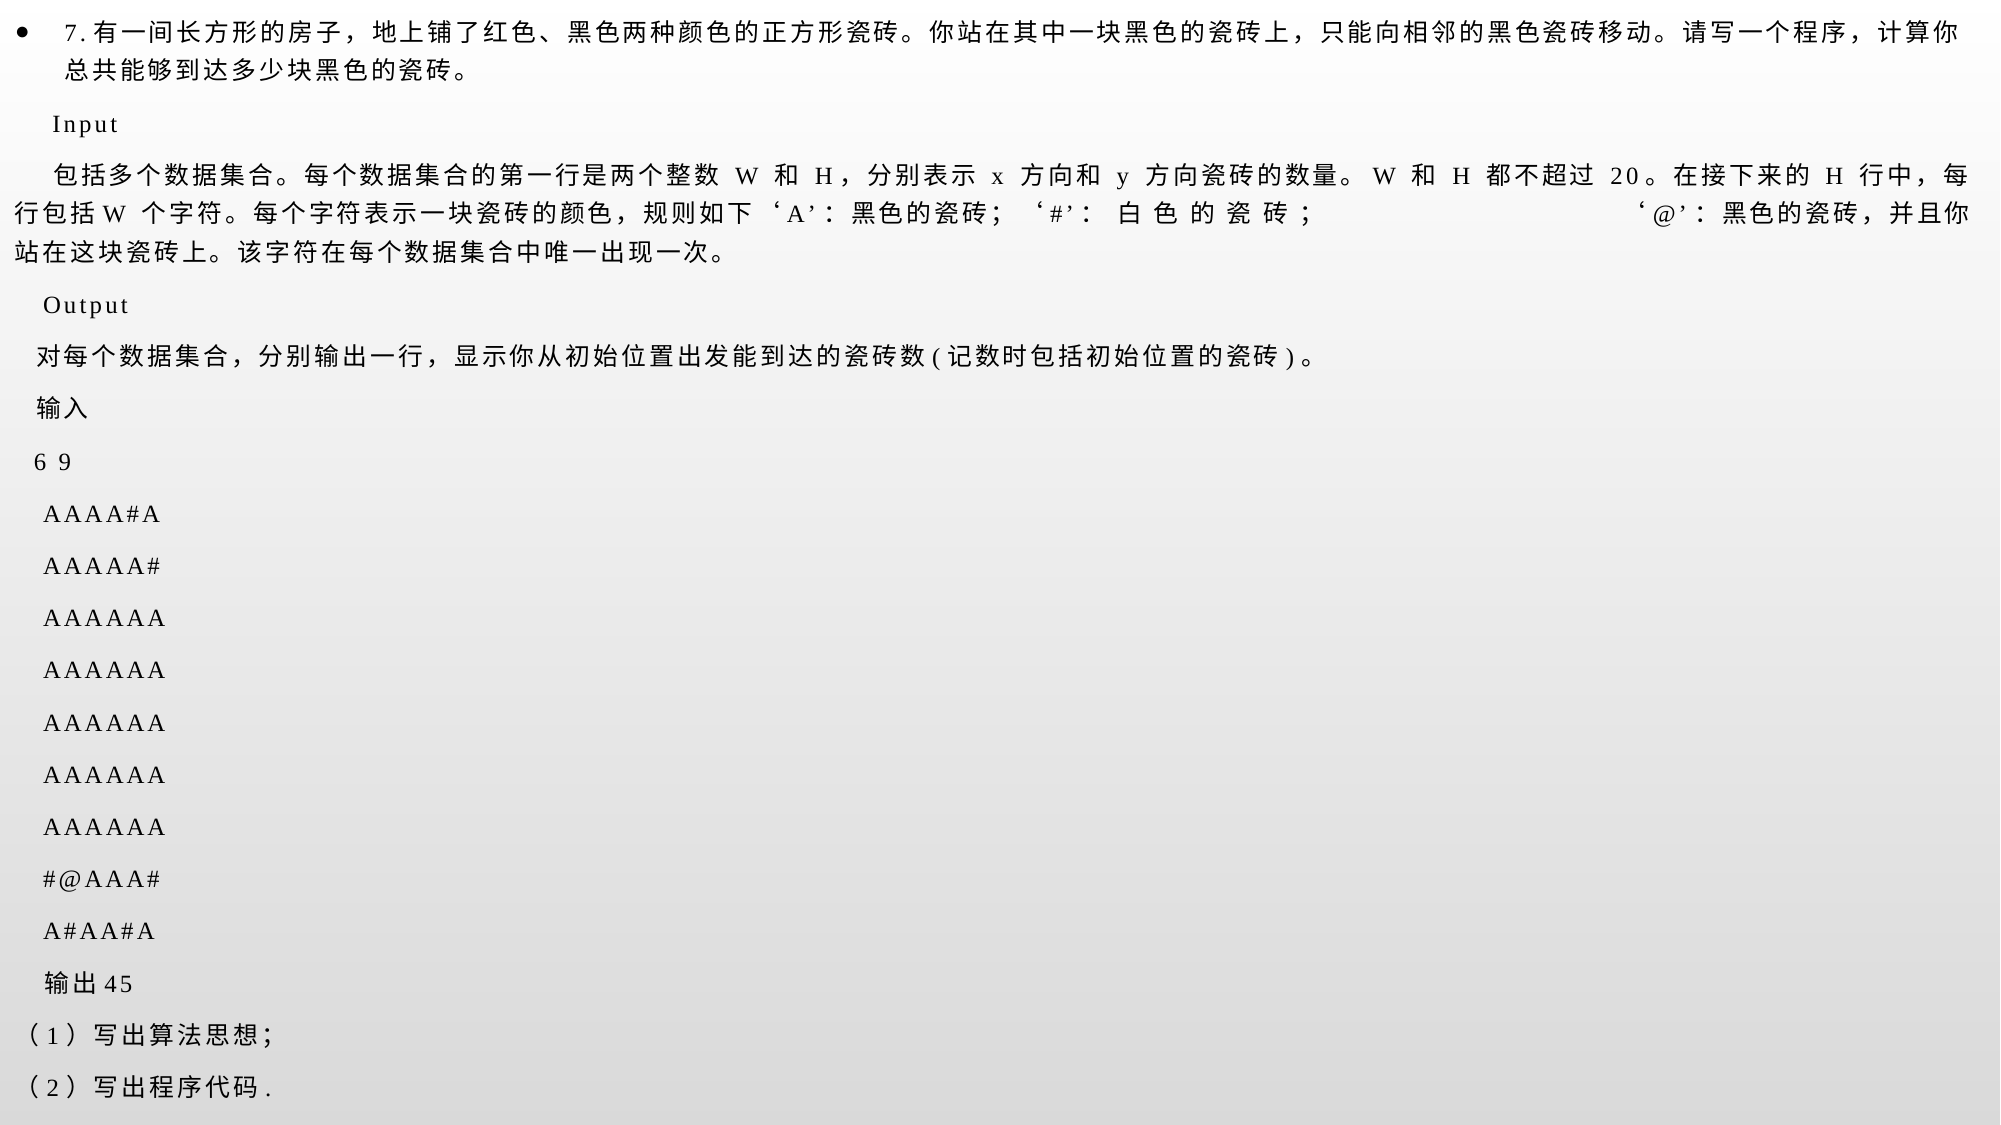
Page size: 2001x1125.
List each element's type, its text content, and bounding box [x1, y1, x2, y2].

list 7.有一间长方形的房子，地上铺了红色、黑色两种颜色的正方形瓷砖。你站在其中一块黑色的瓷砖上，只能向相邻的黑色瓷砖移动。请写一个程序，计算你总共能够到达多少块黑色的瓷砖。 Input 包括多个数据集合。每个数据集合的第一行是两个整数 W 和 H，分别表示 x 方向和 y 方向瓷砖的数量。W 和 H 都不超过 20。在接下来的 H 行中，每行包括W 个字符。每个字符表示一块瓷砖的颜色，规则如下‘A’：黑色的瓷砖；‘#’： 白 色 的 瓷 砖 ； ‘@’：黑色的瓷砖，并且你站在这块瓷砖上。该字符在每个数据集合中唯一出现一次。 Output 对每个数据集合，分别输出一行，显示你从初始位置出发能到达的瓷砖数(记数时包括初始位置的瓷砖)。 输入 6 9 AAAA#A AAAAA# AAAAAA AAAAAA AAAAAA AAAAAA AAAAAA #@AAA# A#AA#A 输出45 （1）写出算法思想； （2）写出程序代码. [0, 0, 2000, 1125]
